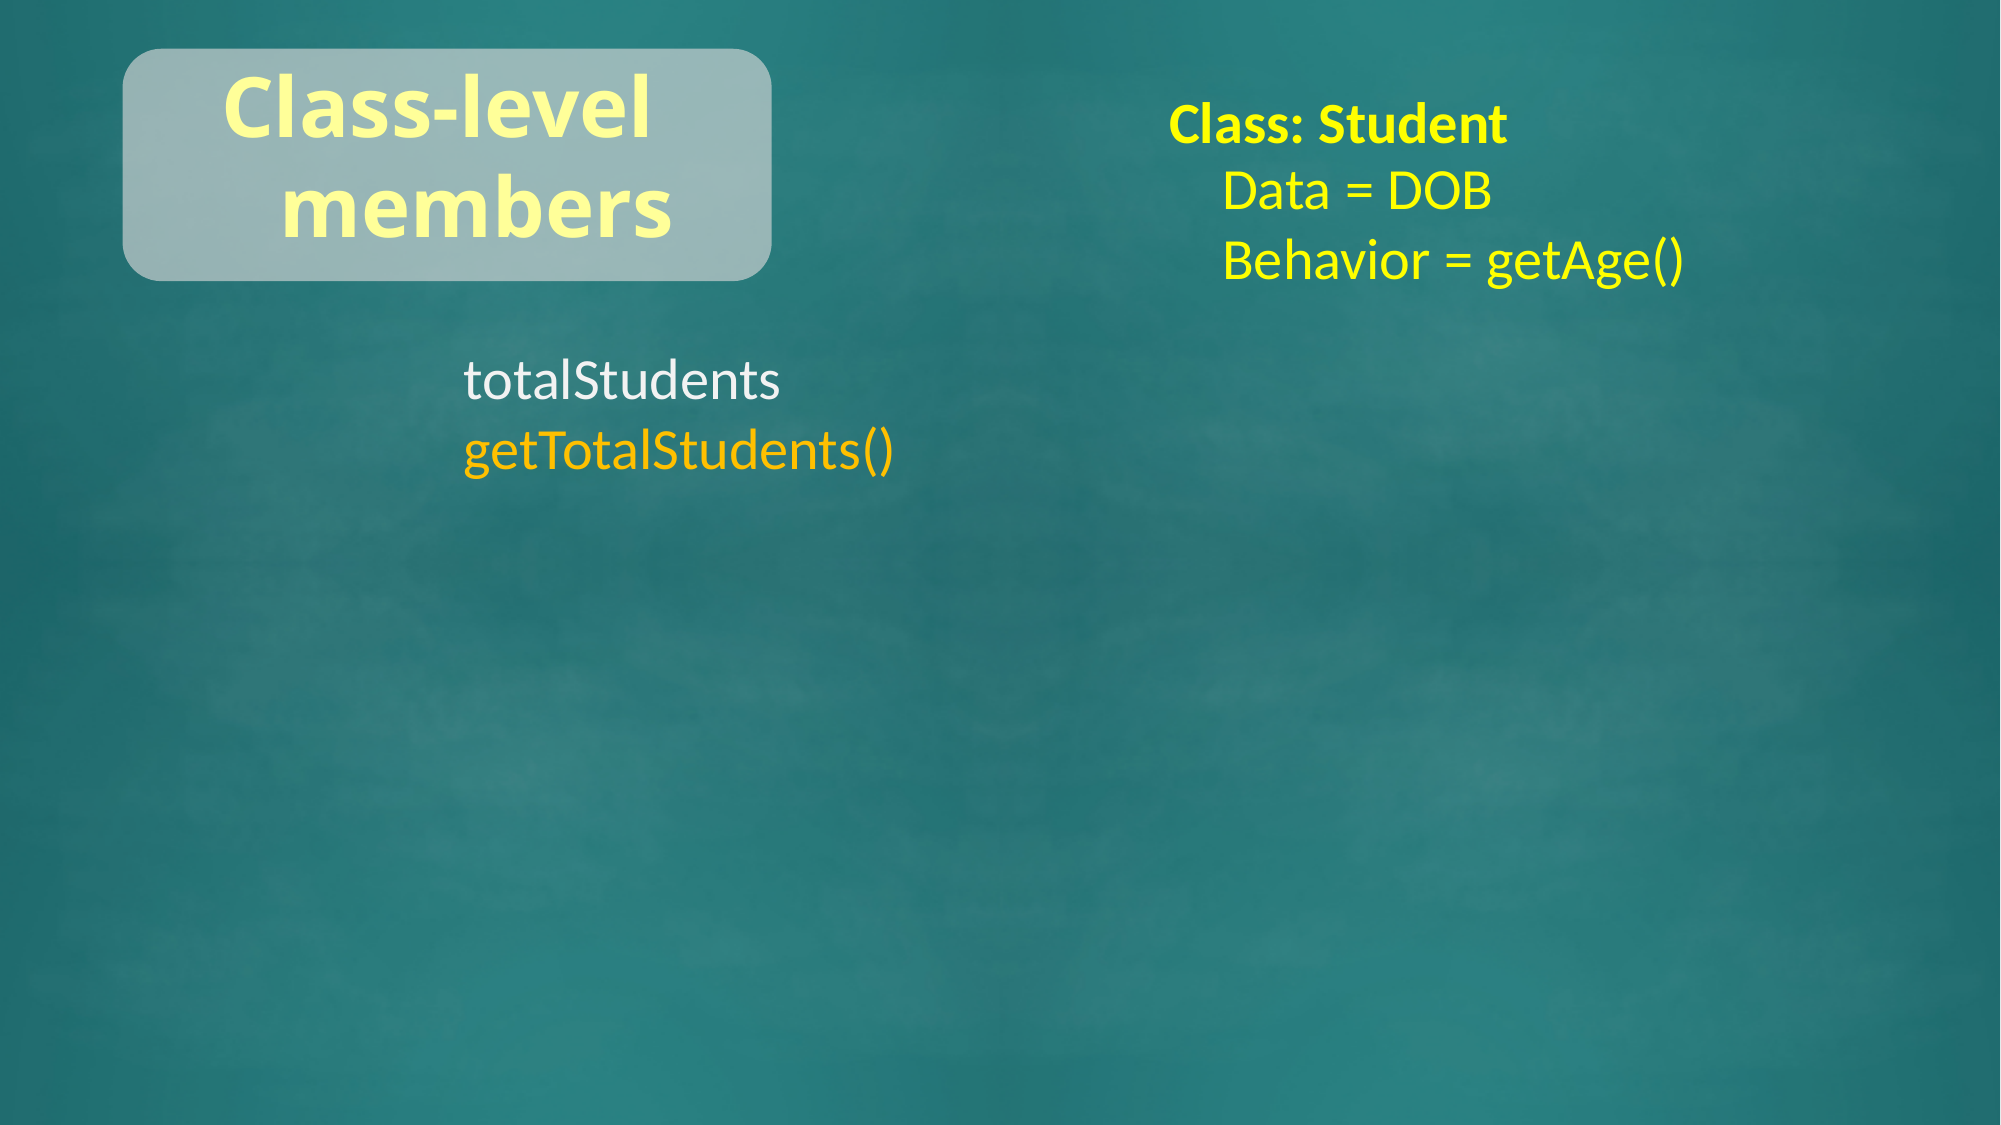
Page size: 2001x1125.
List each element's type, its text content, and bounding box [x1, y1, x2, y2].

picture [0, 0, 2001, 1125]
text_box totalStudents getTotalStudents() [448, 333, 987, 489]
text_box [93, 45, 805, 282]
text_box Data = DOB Behavior = getAge() [1207, 143, 1760, 299]
text_box Class: Student [1154, 77, 1525, 163]
